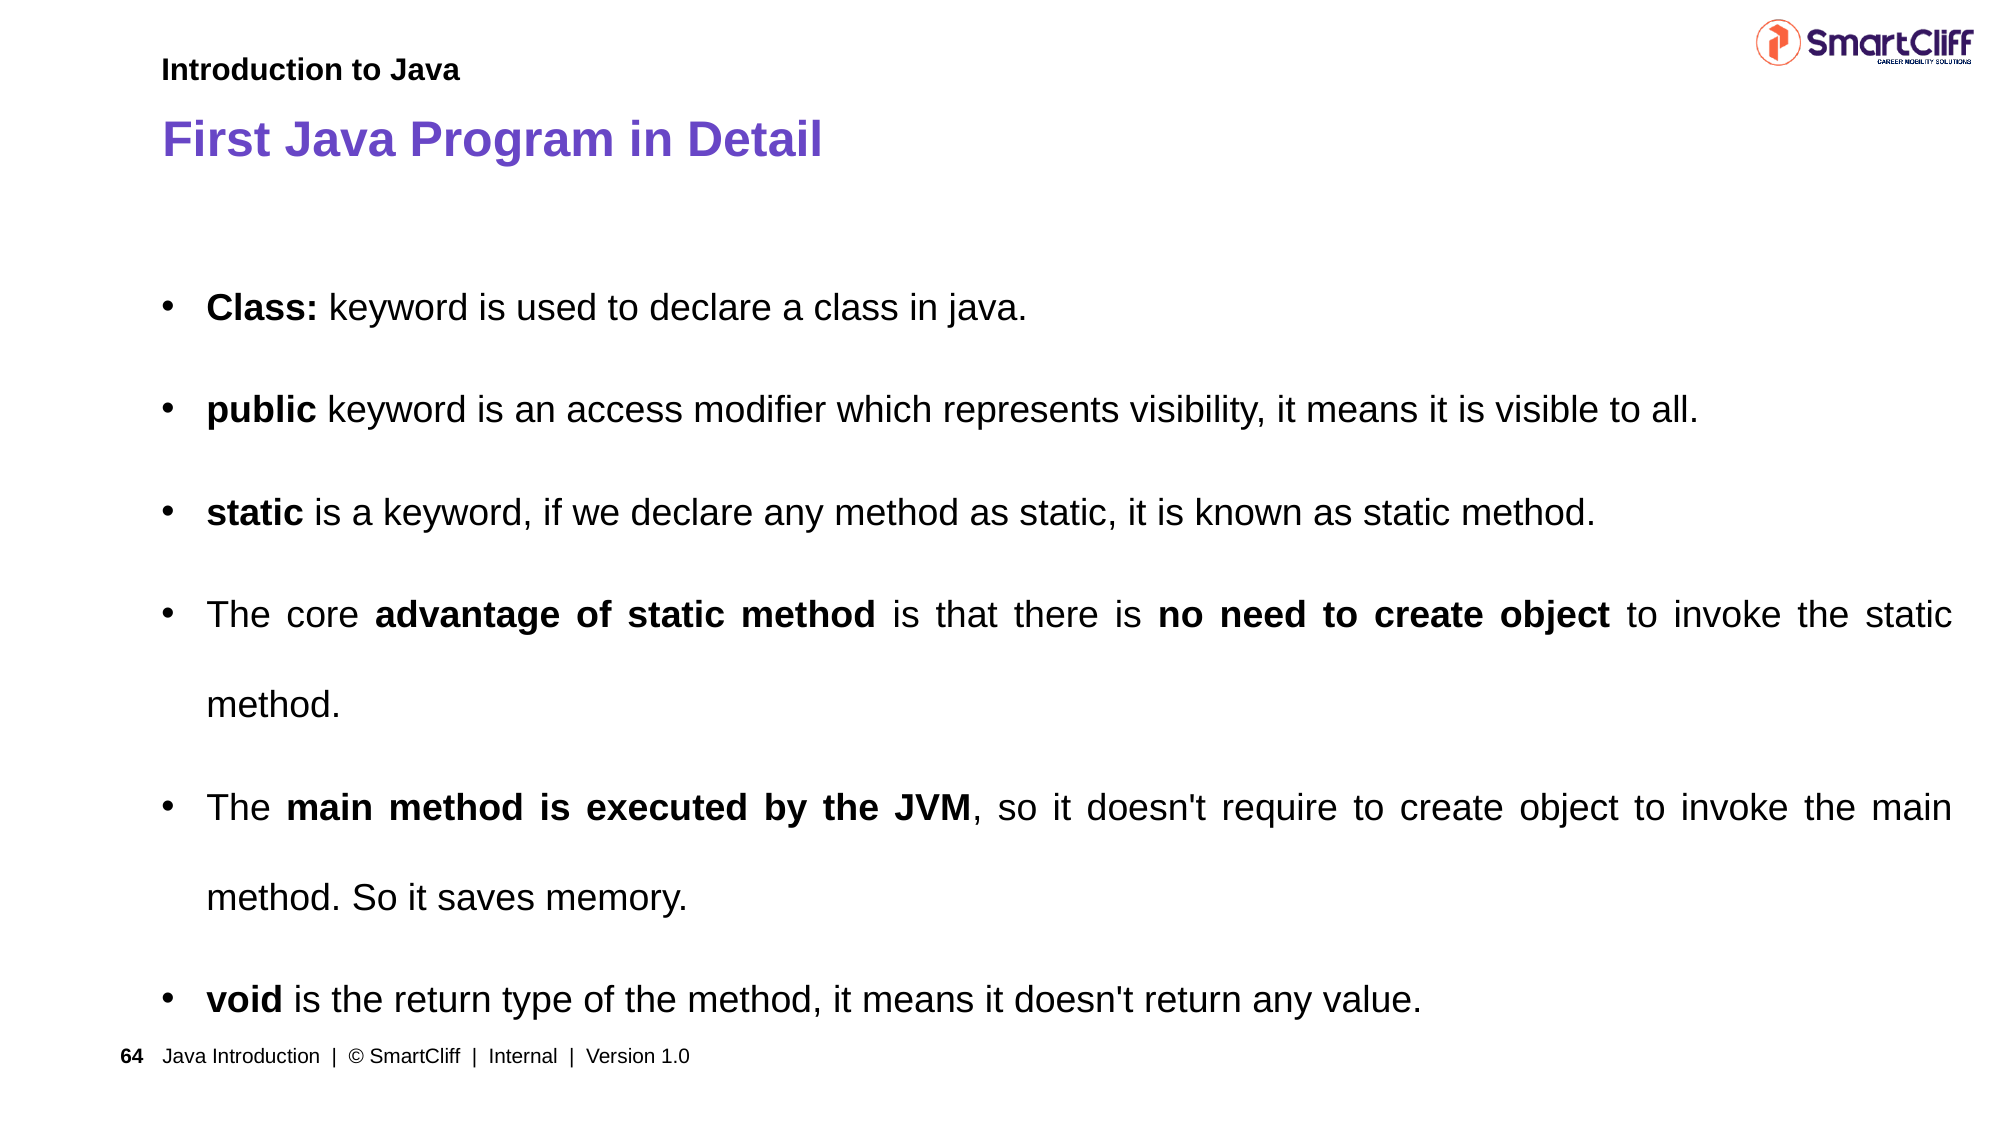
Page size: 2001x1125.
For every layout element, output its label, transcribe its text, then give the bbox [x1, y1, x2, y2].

footer Java Introduction | © SmartCliff | Internal | Version 1.0 [162, 1032, 1567, 1079]
picture [1750, 13, 1980, 73]
slide_number 64 [63, 1032, 162, 1079]
list Introduction to Java [161, 48, 1953, 110]
list Class: keyword is used to declare a class in java. public keyword is an access modifier which represents visibility, it means it is visible to all. static is a keyword, if we declare any method as static, it is known as static method. The core advantage of static method is that there is no need to create object to invoke the static method. The main method is executed by the JVM, so it doesn't require to create object to invoke the main method. So it saves memory. void is the return type of the method, it means it doesn't return any value. [161, 237, 1953, 1019]
title First Java Program in Detail [162, 105, 1954, 169]
